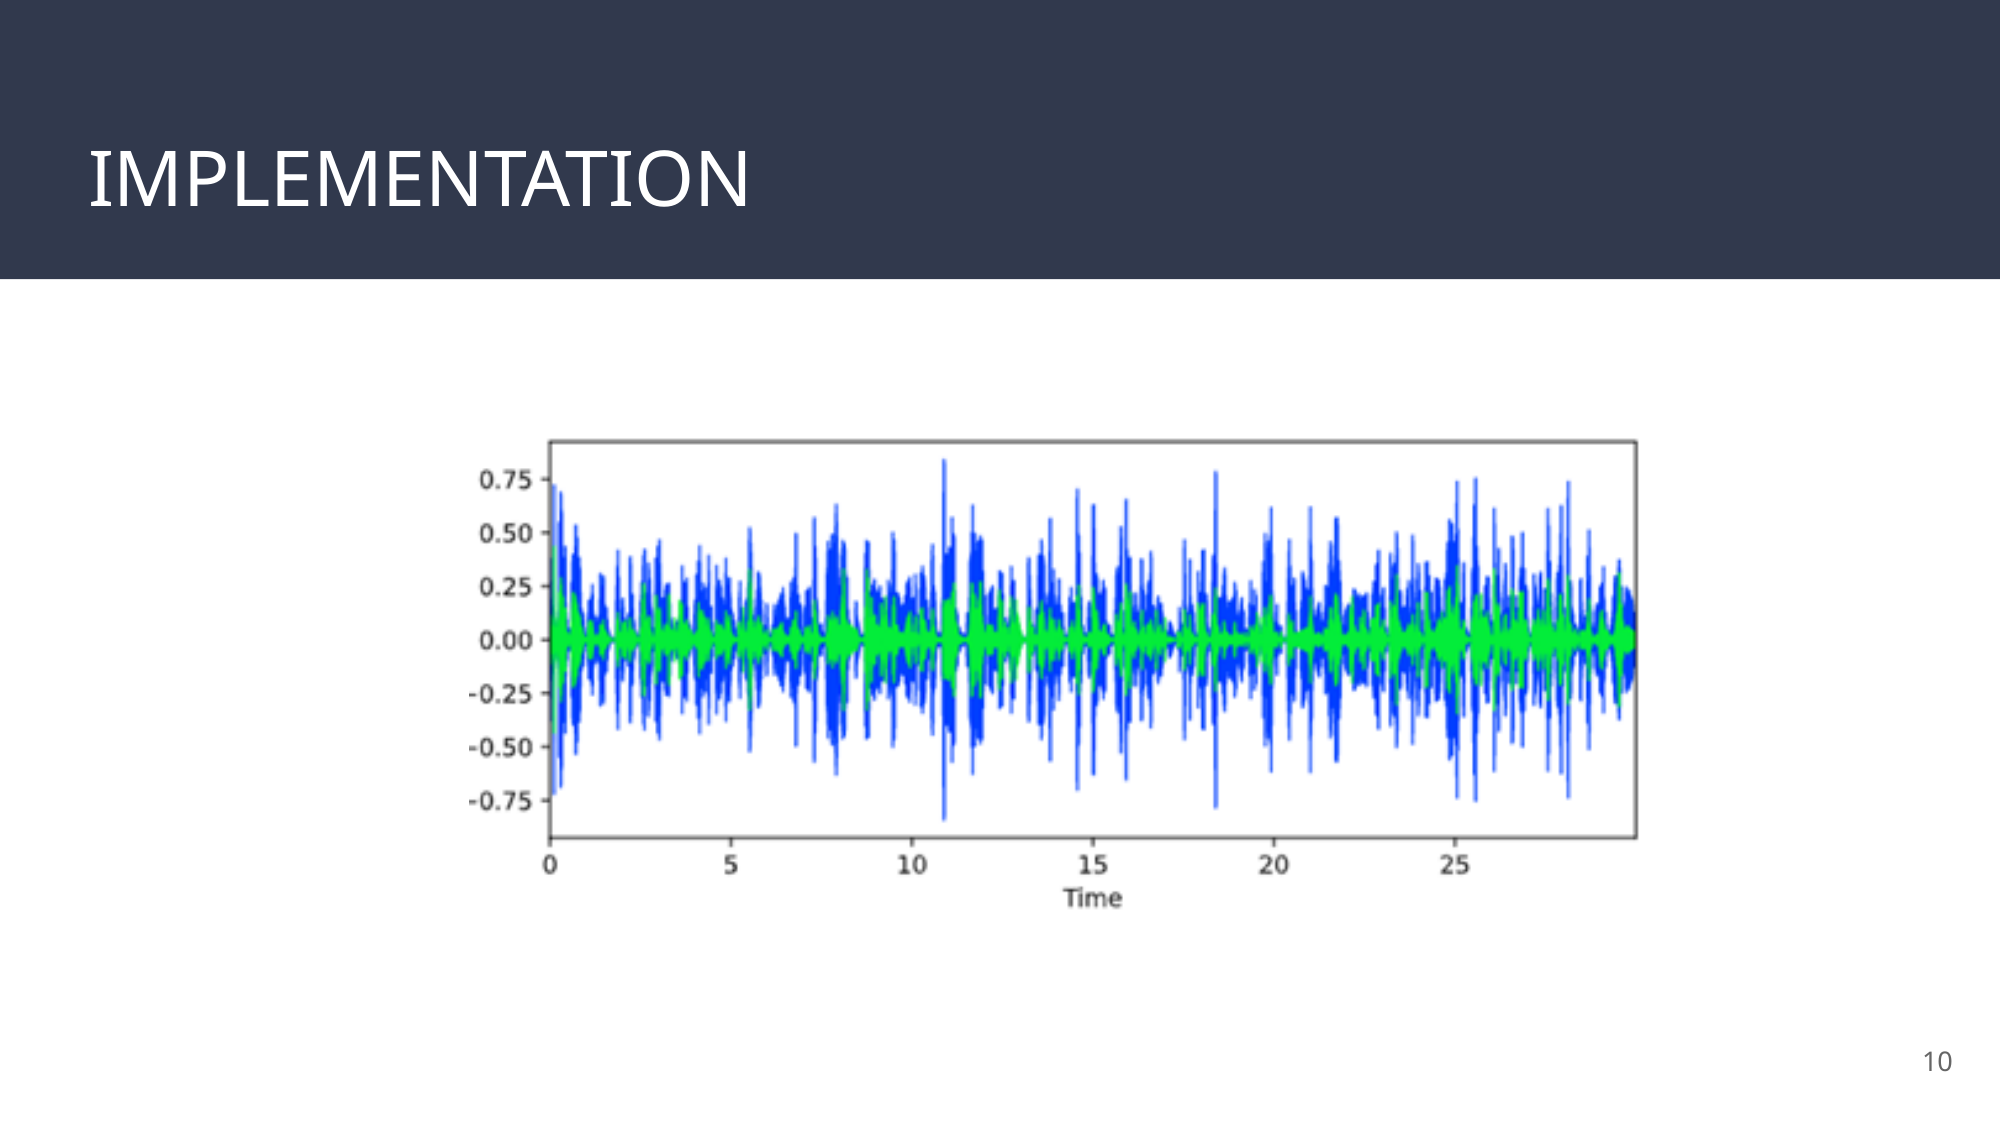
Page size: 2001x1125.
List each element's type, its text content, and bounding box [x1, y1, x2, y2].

slide_number 10 [1853, 1019, 1974, 1106]
title IMPLEMENTATION [68, 109, 1932, 246]
picture [469, 425, 1656, 917]
